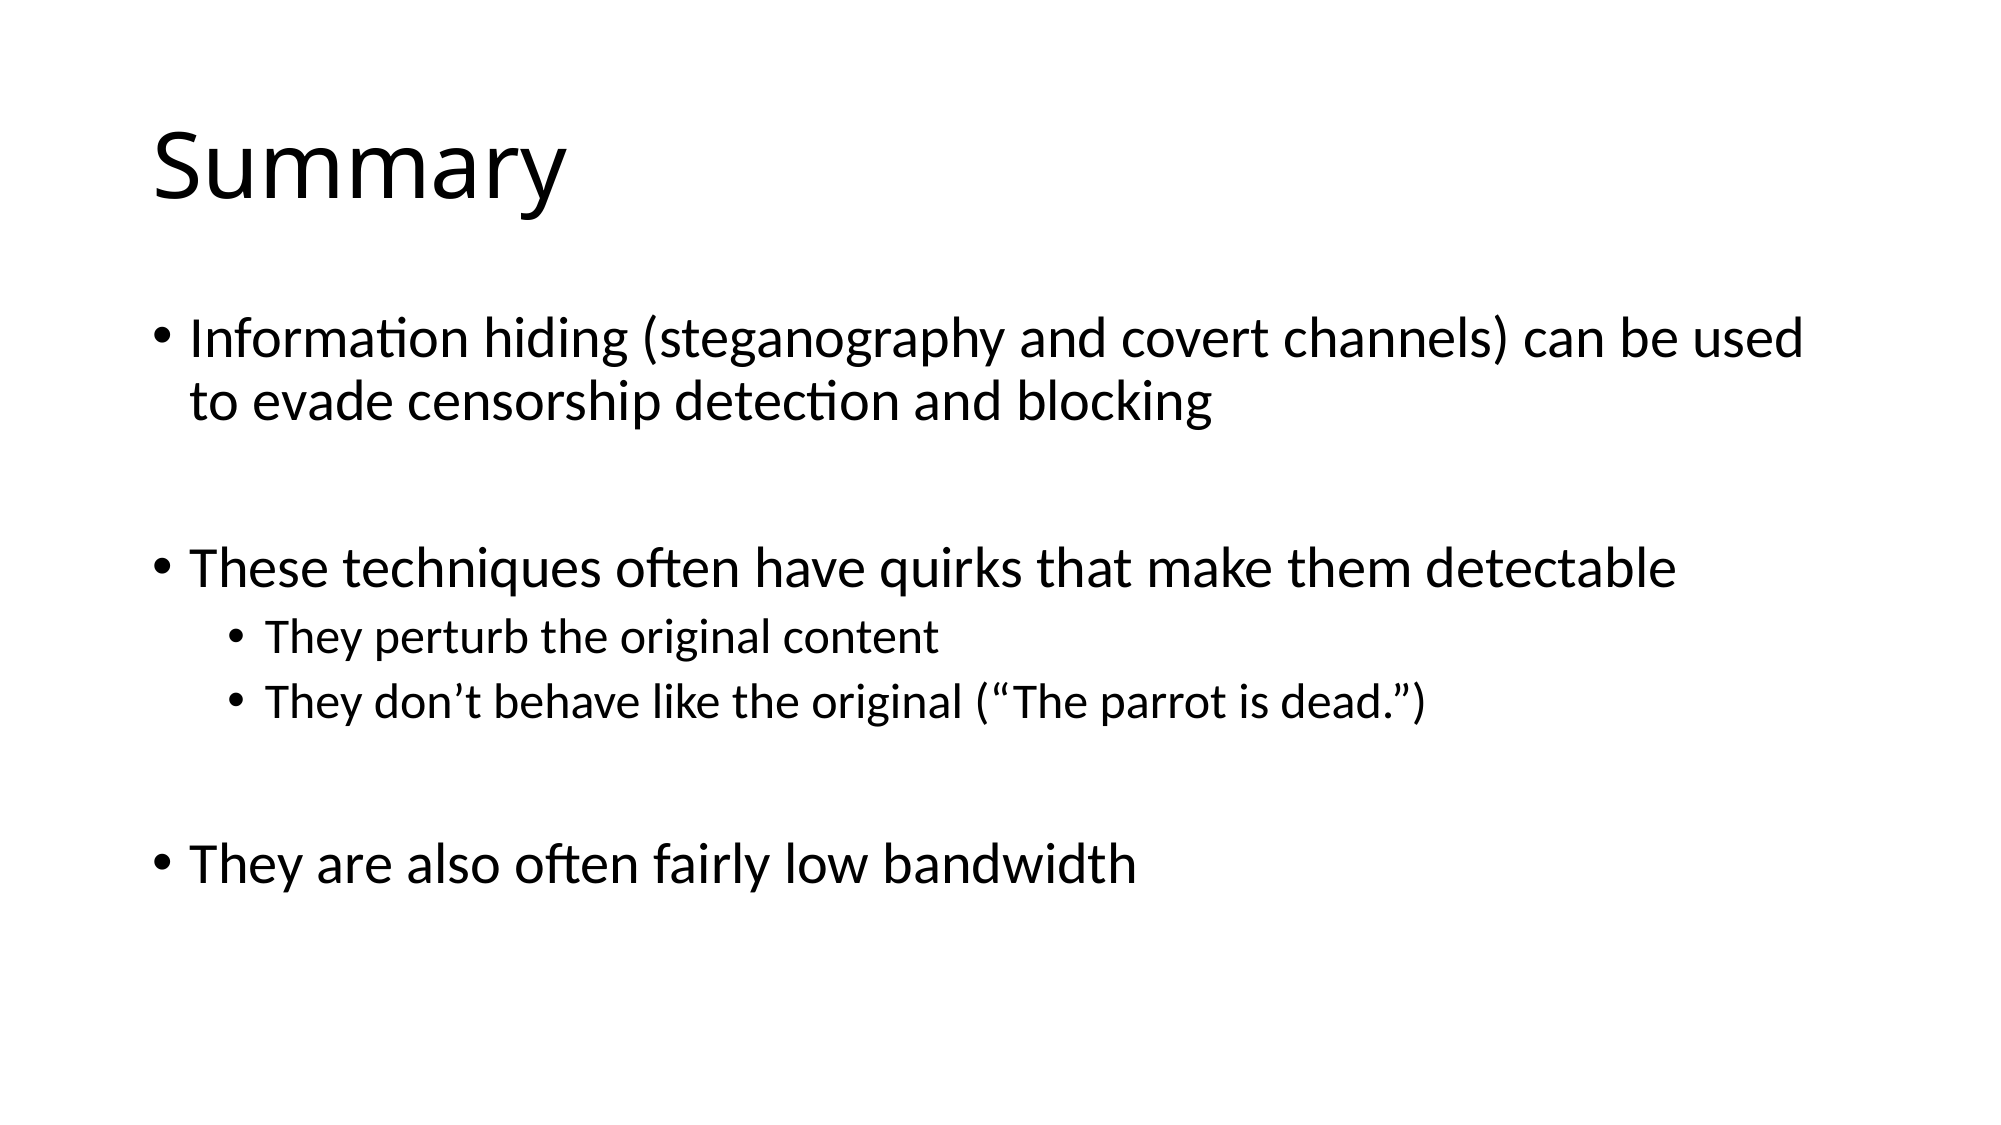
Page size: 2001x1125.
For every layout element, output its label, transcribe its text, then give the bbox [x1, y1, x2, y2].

title Summary [137, 59, 1863, 278]
list Information hiding (steganography and covert channels) can be used to evade censorship detection and blocking These techniques often have quirks that make them detectable They perturb the original content They don’t behave like the original (“The parrot is dead.”) They are also often fairly low bandwidth [137, 299, 1863, 1014]
